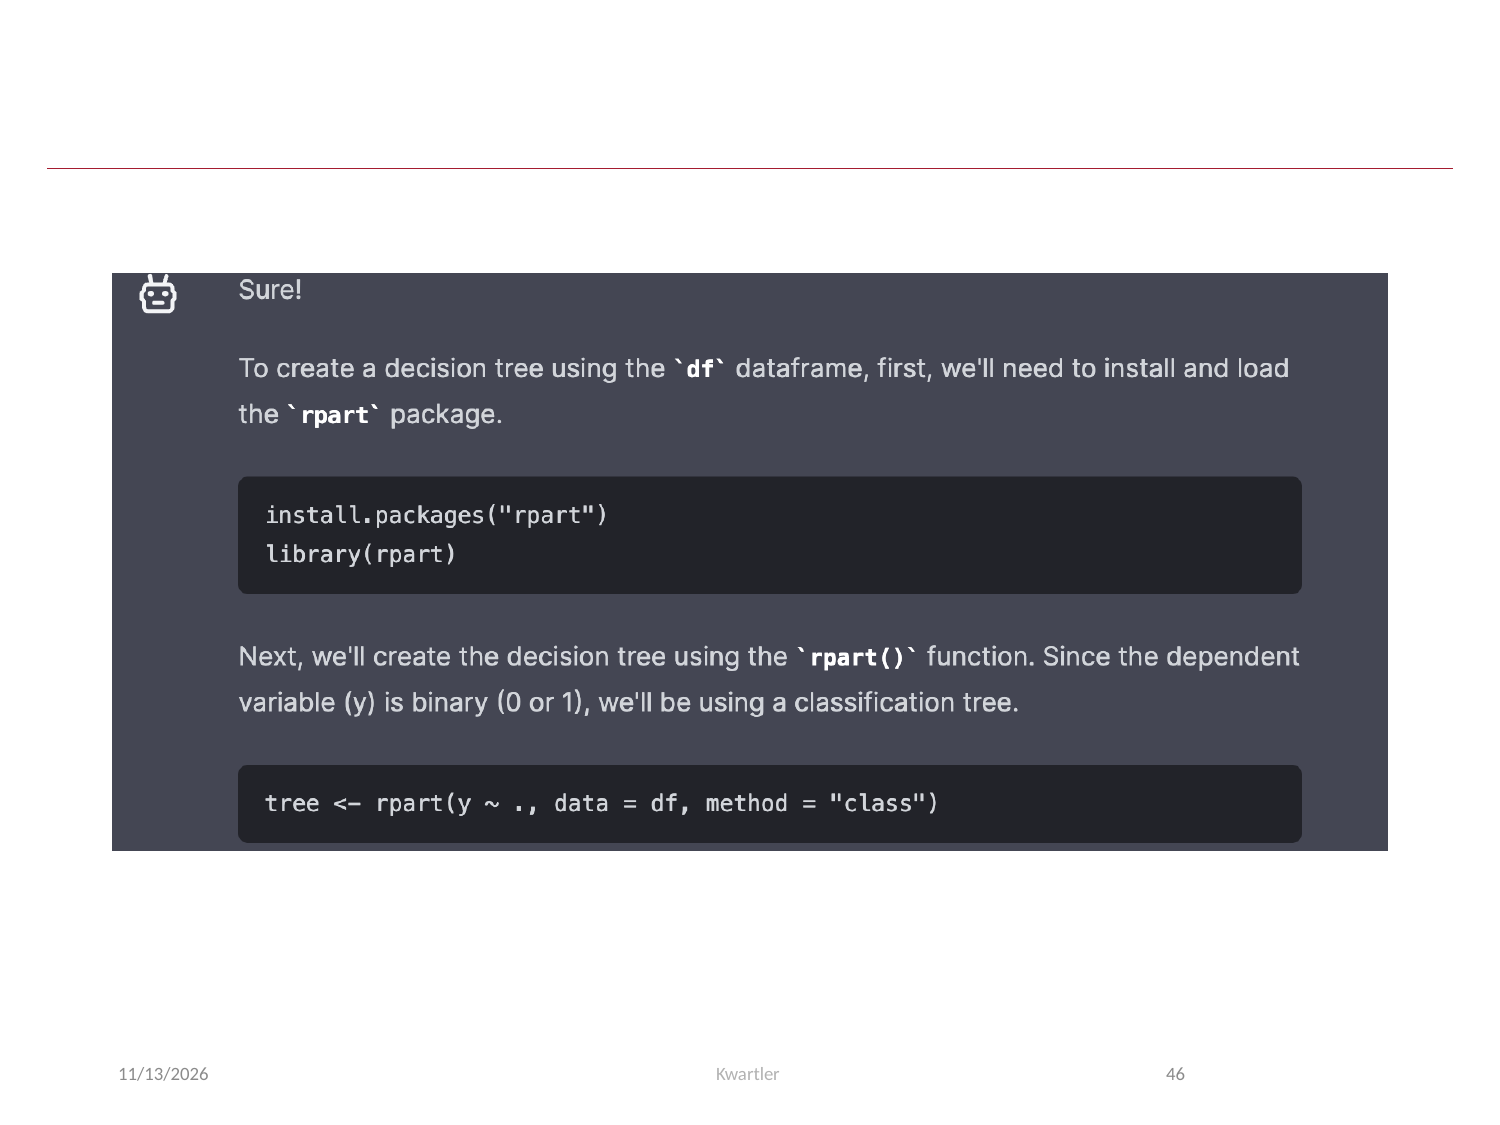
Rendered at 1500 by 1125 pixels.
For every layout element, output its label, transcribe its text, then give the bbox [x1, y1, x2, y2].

footer Kwartler [496, 1042, 1004, 1103]
picture [112, 273, 1388, 852]
slide_number 46 [1059, 1042, 1200, 1103]
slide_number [103, 1042, 441, 1103]
